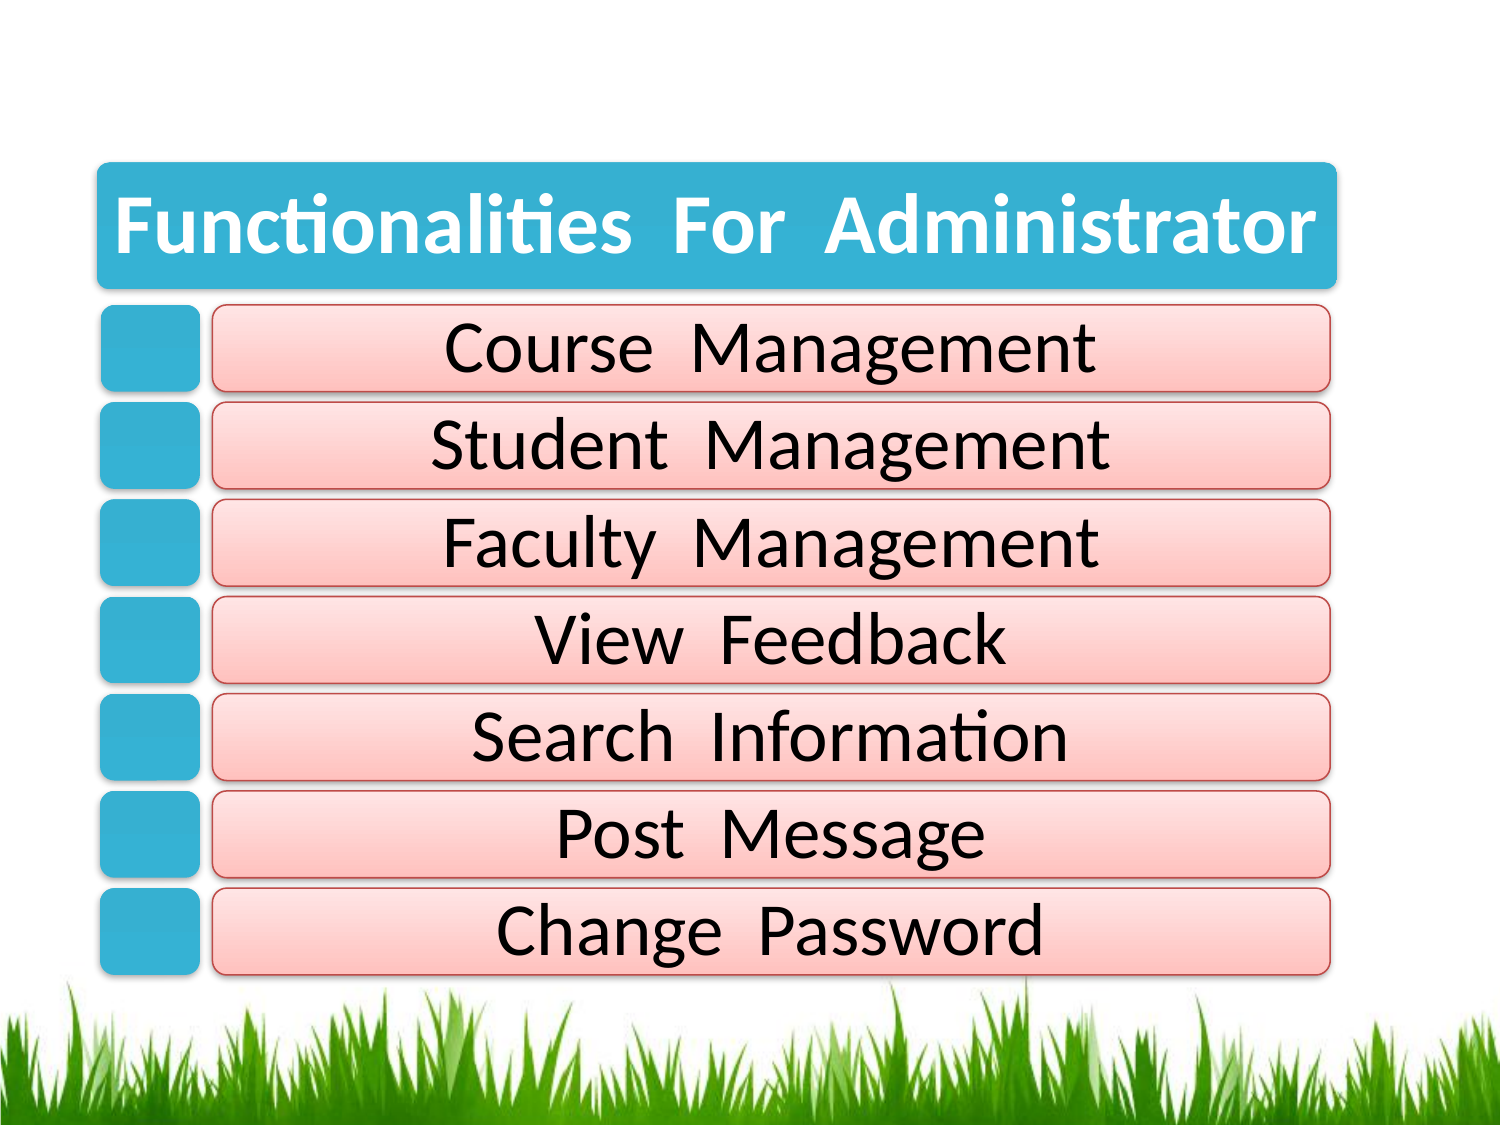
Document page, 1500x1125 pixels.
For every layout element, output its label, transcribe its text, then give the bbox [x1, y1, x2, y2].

text_box Course Management [212, 304, 1331, 392]
text_box [99, 596, 200, 684]
text_box Student Management [212, 402, 1331, 489]
text_box Post Message [212, 790, 1331, 878]
text_box Change Password [212, 888, 1331, 975]
text_box Search Information [212, 693, 1331, 781]
text_box [100, 304, 201, 392]
text_box [99, 402, 200, 489]
text_box [99, 790, 200, 878]
text_box Faculty Management [212, 499, 1331, 587]
text_box Functionalities For Administrator [96, 162, 1338, 290]
text_box [99, 888, 200, 975]
picture [0, 962, 1500, 1125]
text_box View Feedback [212, 596, 1331, 684]
text_box [99, 499, 200, 587]
text_box [99, 693, 200, 781]
